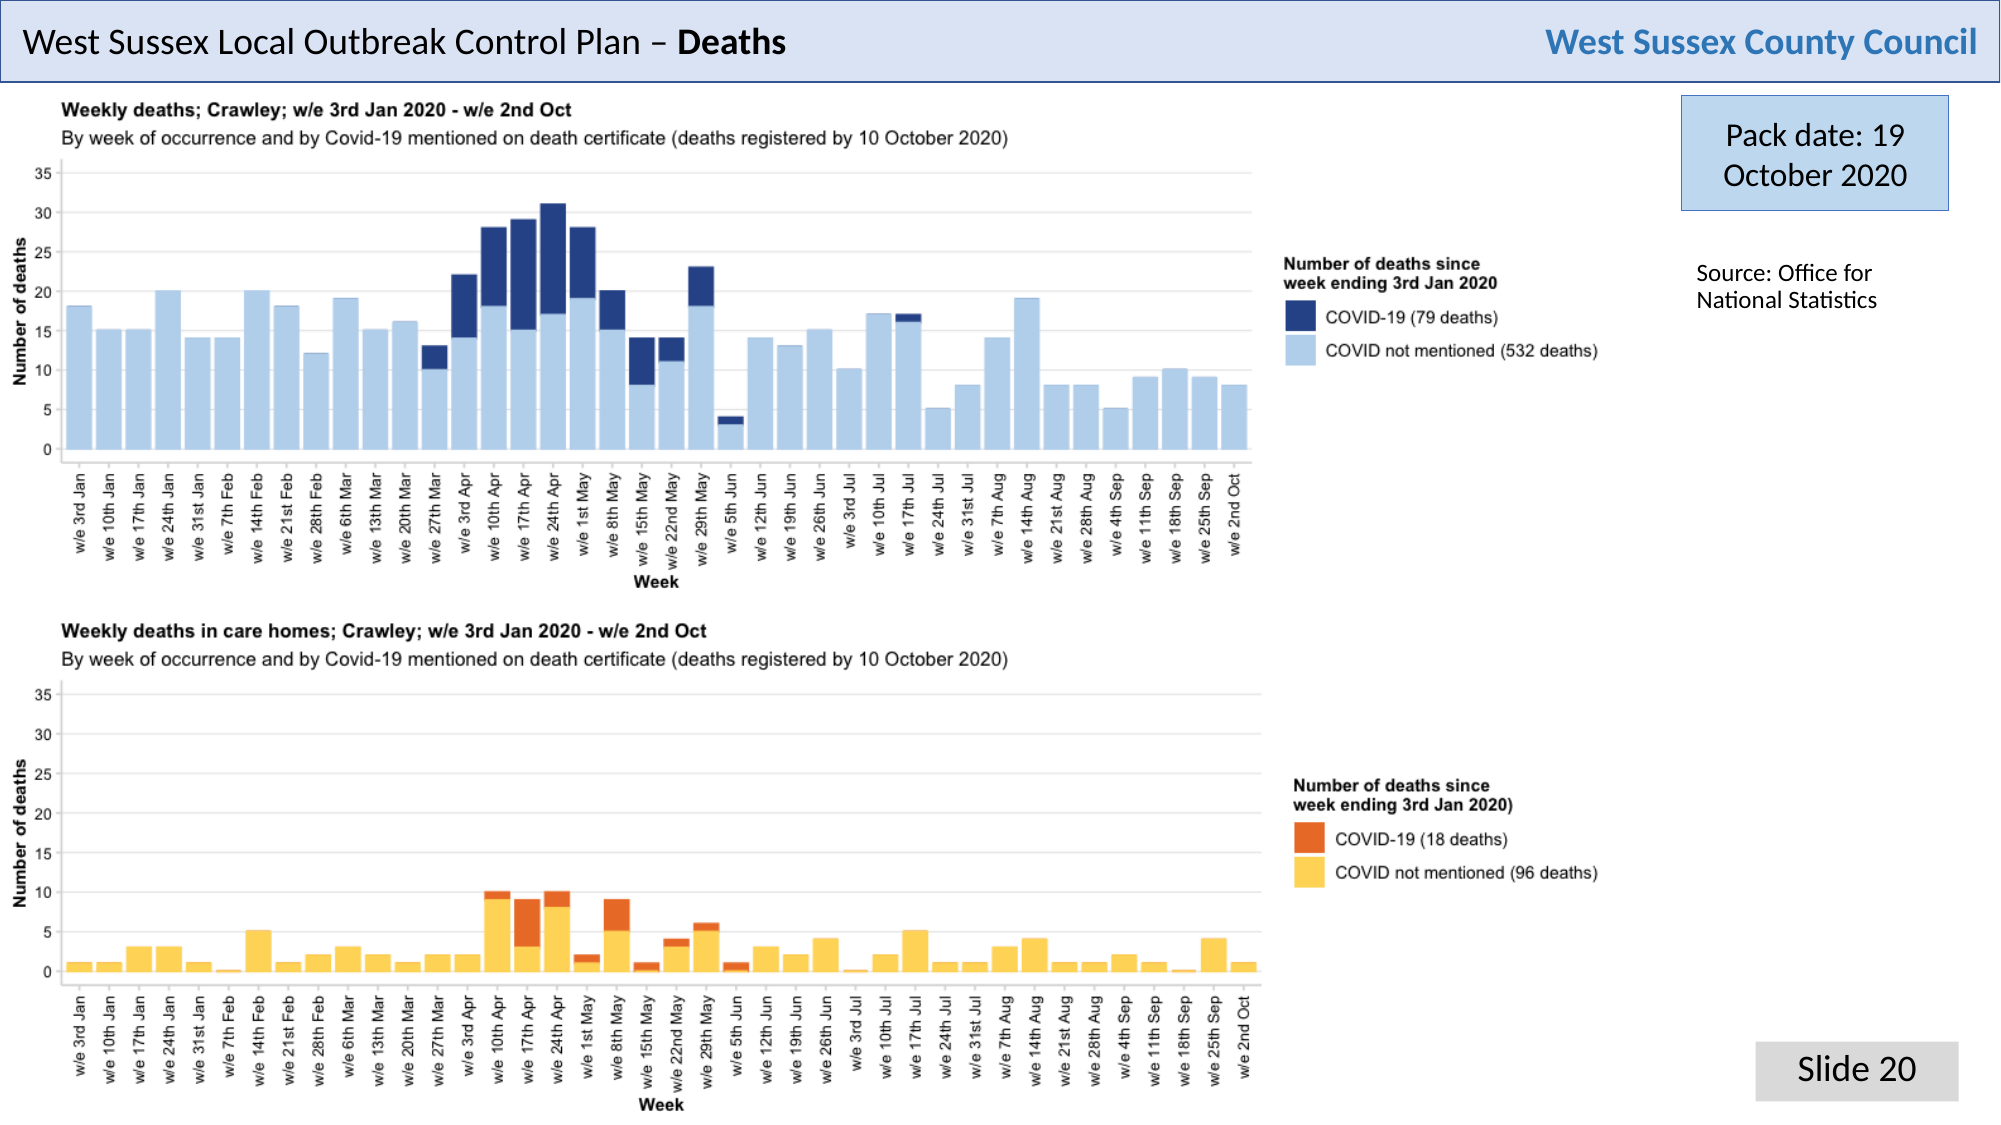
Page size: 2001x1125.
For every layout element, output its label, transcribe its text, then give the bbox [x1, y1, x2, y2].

list Slide 20 [1755, 1041, 1959, 1102]
picture [3, 91, 1619, 602]
picture [3, 612, 1619, 1125]
list Source: Office for National Statistics [1681, 252, 1959, 289]
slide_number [1681, 95, 1949, 211]
